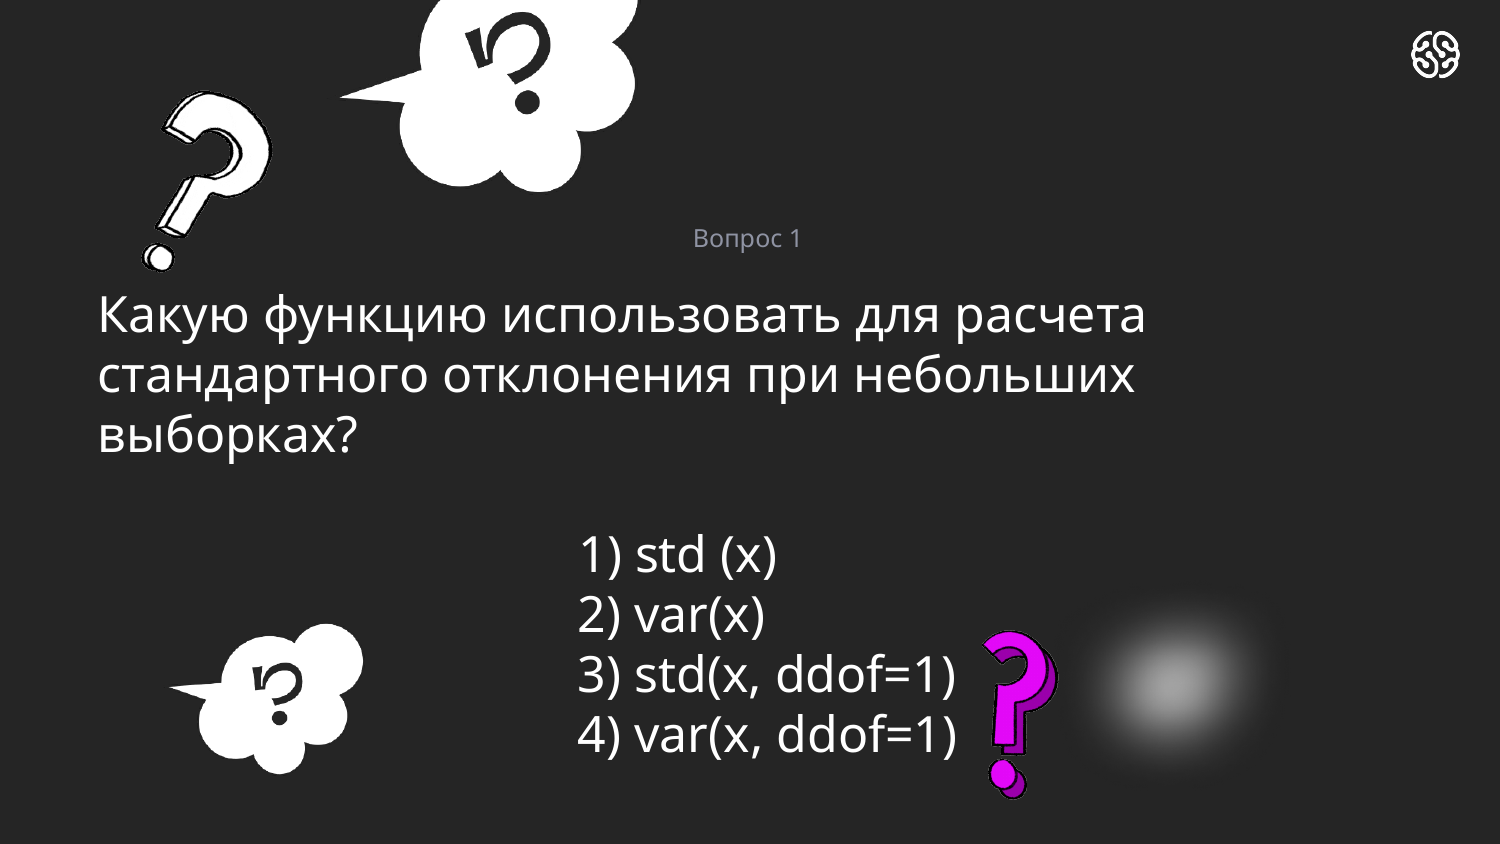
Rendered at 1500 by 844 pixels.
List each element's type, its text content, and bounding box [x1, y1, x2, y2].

title Вопрос 1 [360, 204, 1418, 268]
picture [0, 0, 1500, 844]
title Какую функцию использовать для расчета стандартного отклонения при небольших выборках? 1) std (x) 2) var(x) 3) std(x, ddof=1) 4) var(x, ddof=1) [97, 267, 1421, 368]
